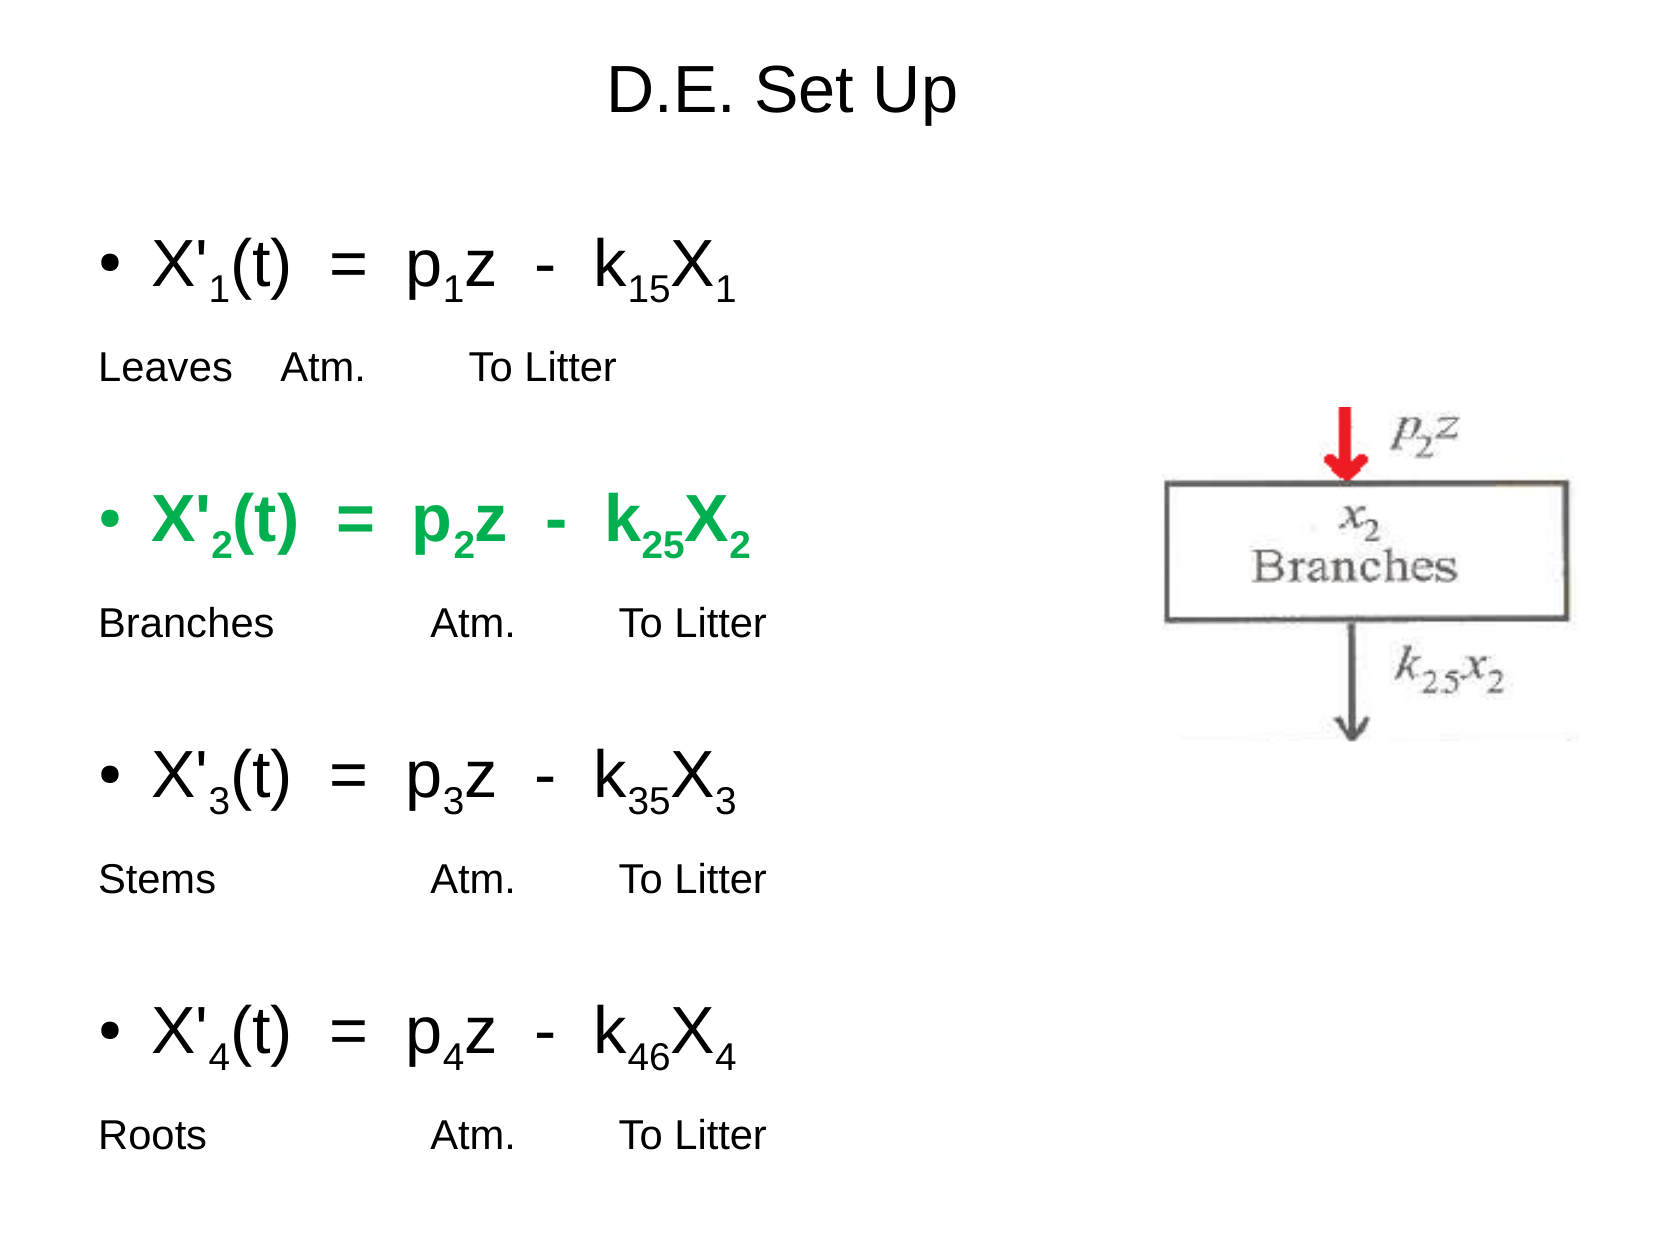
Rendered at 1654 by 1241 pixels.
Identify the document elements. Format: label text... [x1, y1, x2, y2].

list X'1(t) = p1z - k15X1 Leaves Atm. To Litter X'2(t) = p2z - k25X2 Branches Atm. To Litter X'3(t) = p3z - k35X3 Stems Atm. To Litter X'4(t) = p4z - k46X4 Roots Atm. To Litter [80, 219, 1536, 1170]
picture [1158, 407, 1584, 746]
title D.E. Set Up [82, 5, 1571, 166]
